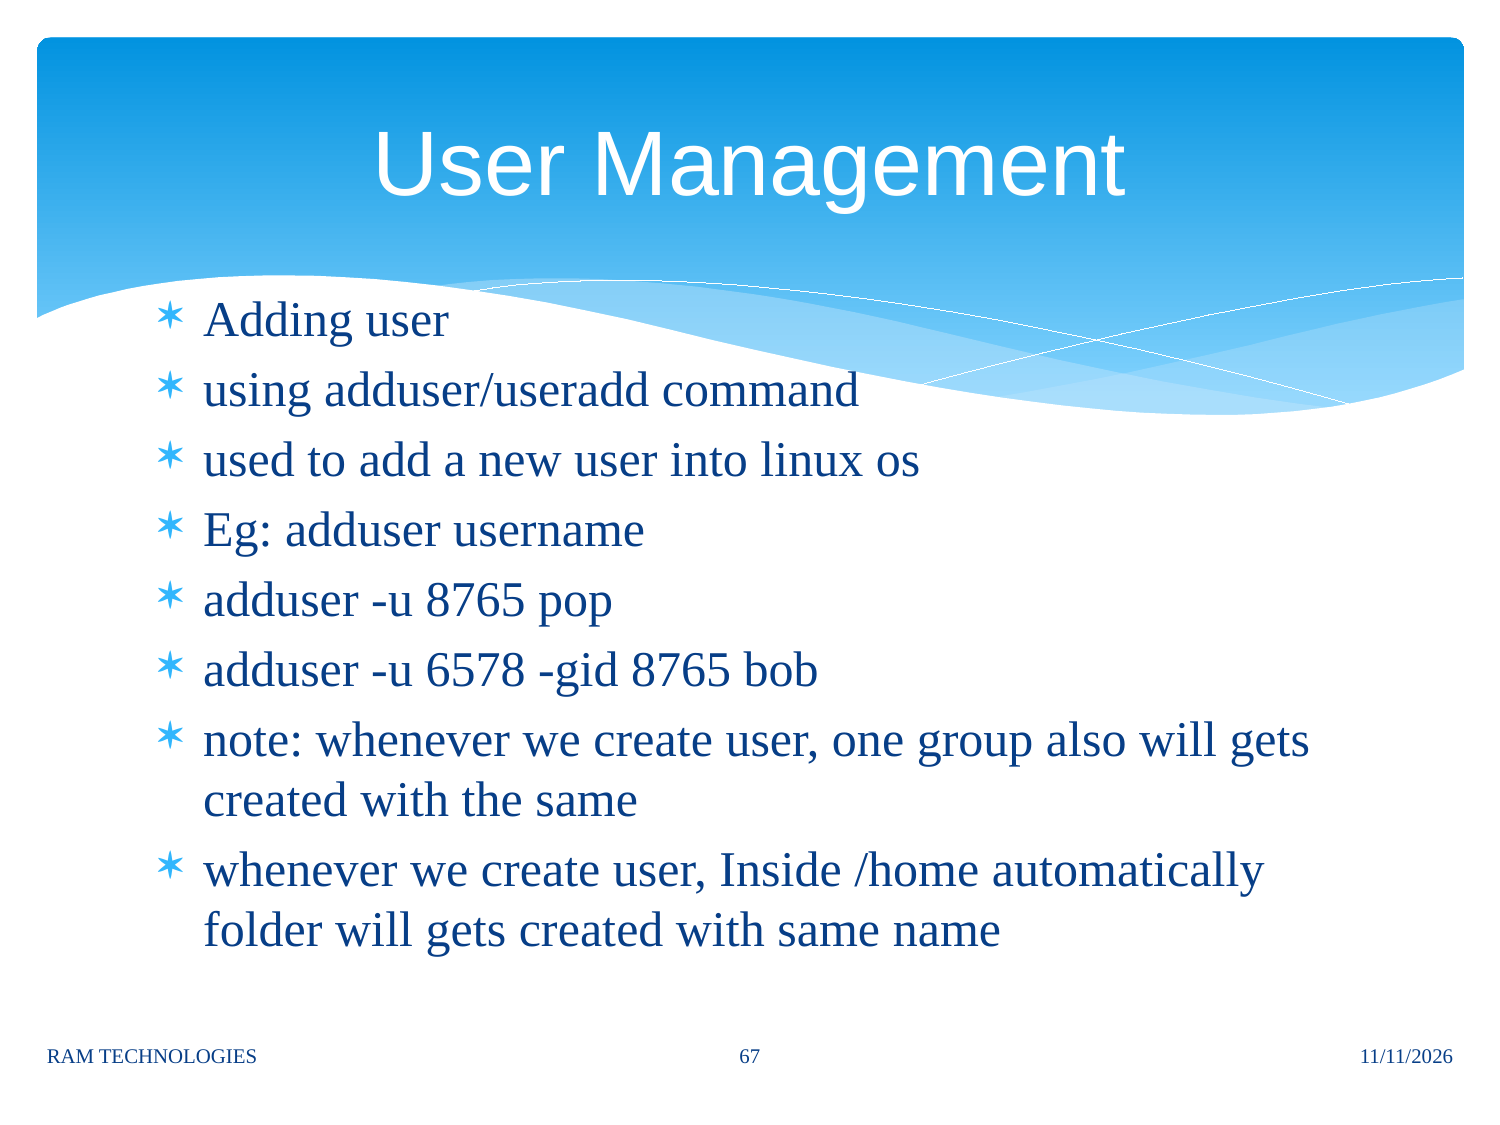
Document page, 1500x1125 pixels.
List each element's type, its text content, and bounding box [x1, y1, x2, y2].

slide_number 67 [654, 1025, 846, 1086]
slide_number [847, 1025, 1469, 1086]
footer RAM TECHNOLOGIES [31, 1025, 653, 1086]
list Adding user using adduser/useradd command used to add a new user into linux os Eg: adduser username adduser -u 8765 pop adduser -u 6578 -gid 8765 bob note: whenever we create user, one group also will gets created with the same whenever we create user, Inside /home automatically folder will gets created with same name [143, 278, 1359, 1005]
title User Management [75, 55, 1425, 261]
